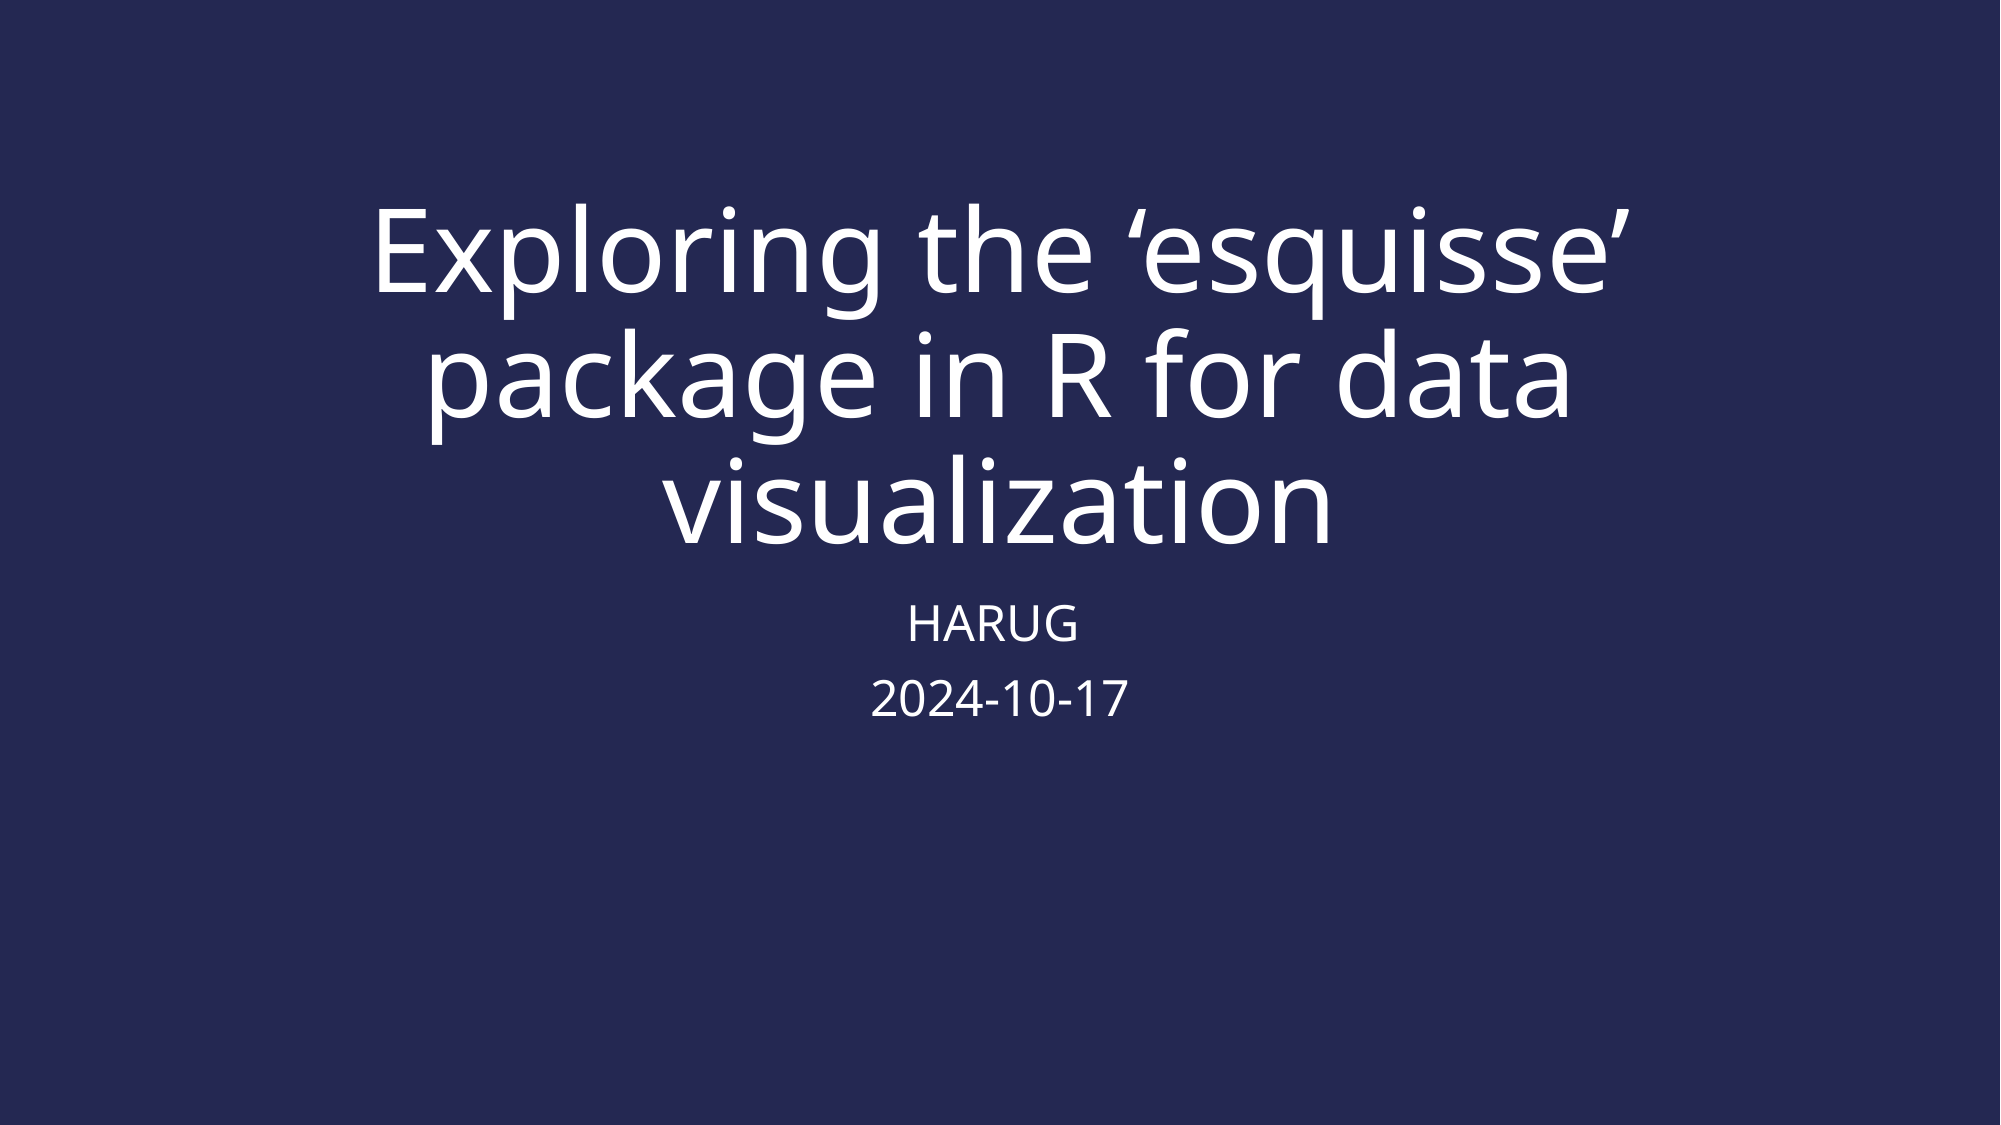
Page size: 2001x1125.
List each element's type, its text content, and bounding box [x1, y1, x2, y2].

subtitle HARUG 2024-10-17 [249, 590, 1750, 863]
title Exploring the ‘esquisse’ package in R for data visualization [249, 184, 1750, 576]
